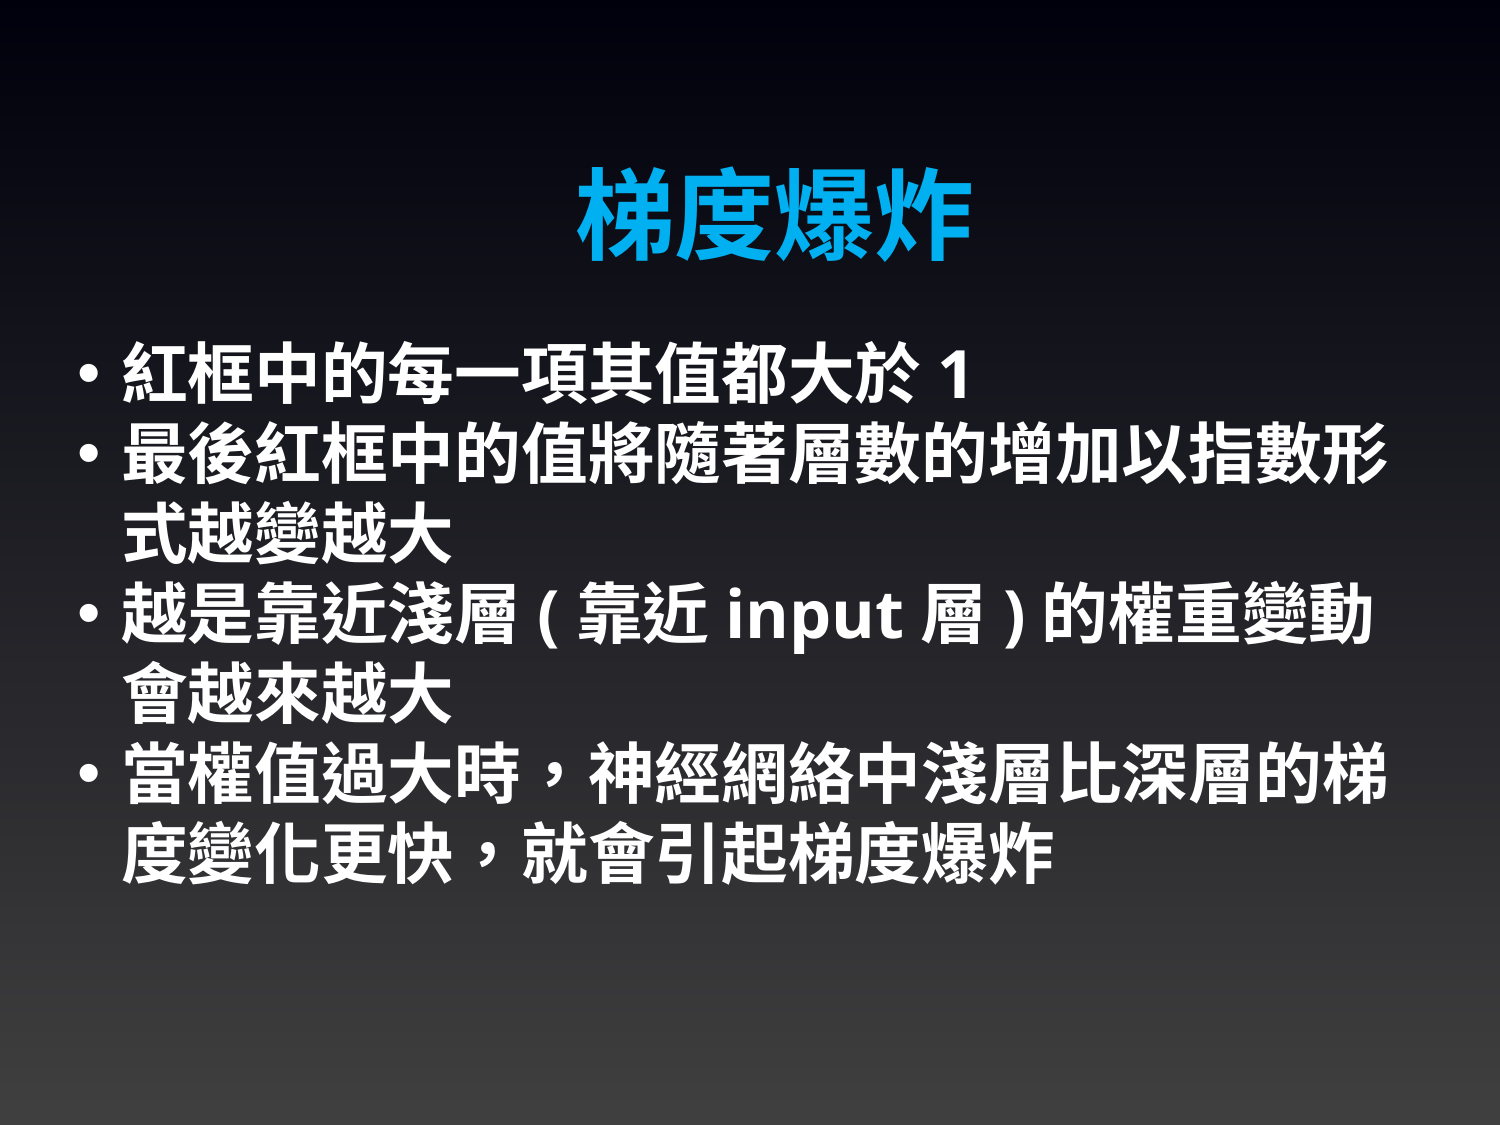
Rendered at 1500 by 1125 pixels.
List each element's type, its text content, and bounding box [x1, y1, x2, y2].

text_box 紅框中的每一項其值都大於1 最後紅框中的值將隨著層數的增加以指數形式越變越大 越是靠近淺層(靠近input層)的權重變動會越來越大 當權值過大時，神經網絡中淺層比深層的梯度變化更快，就會引起梯度爆炸 [62, 324, 1413, 900]
text_box 梯度爆炸 [174, 124, 1375, 288]
